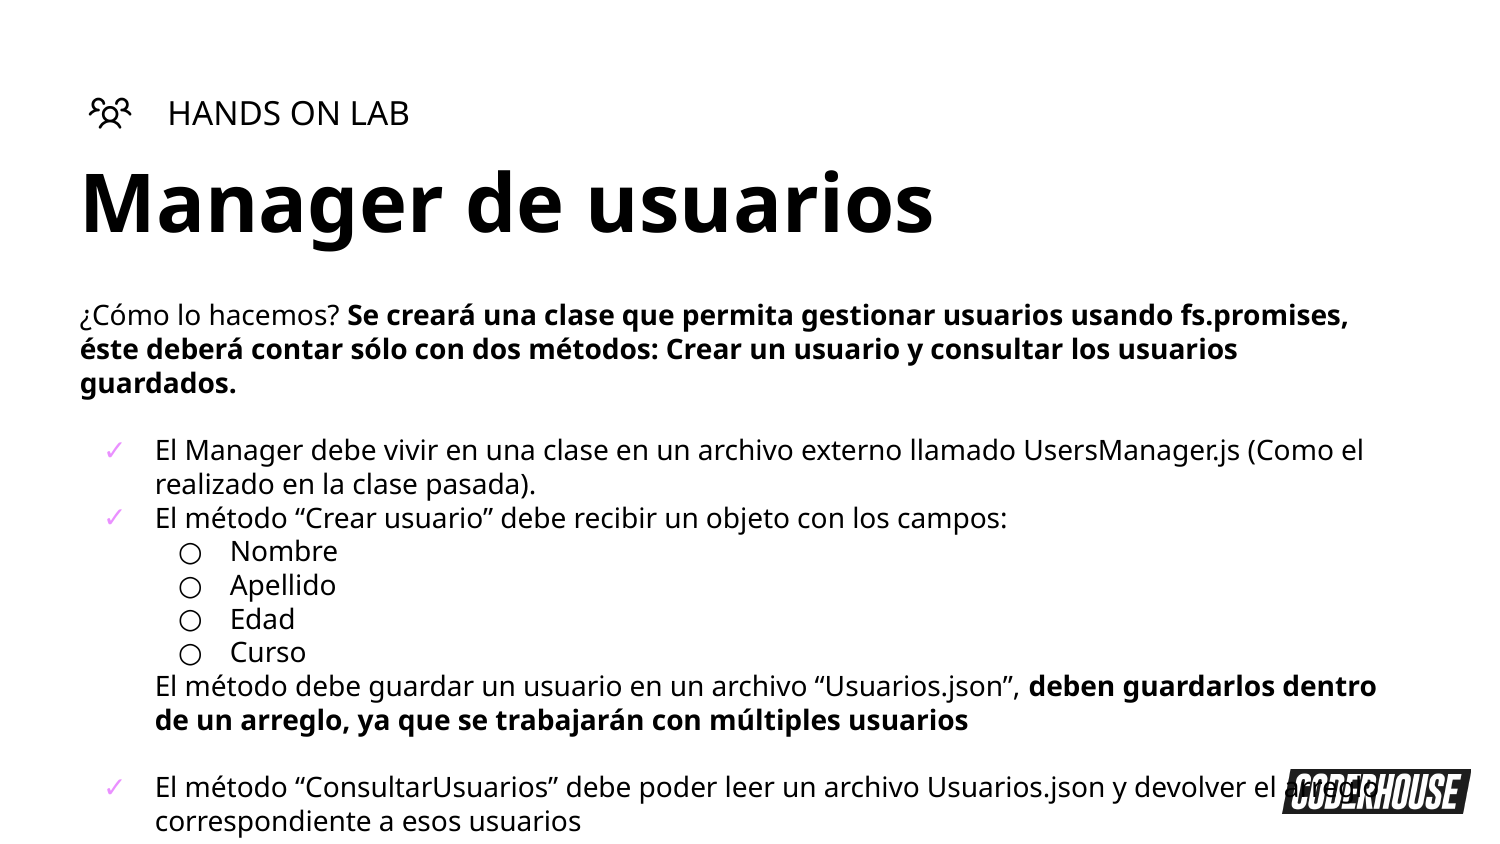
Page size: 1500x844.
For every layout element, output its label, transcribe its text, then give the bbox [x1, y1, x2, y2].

text_box Manager de usuarios [64, 147, 1500, 266]
text_box ¿Cómo lo hacemos? Se creará una clase que permita gestionar usuarios usando fs.promises, éste deberá contar sólo con dos métodos: Crear un usuario y consultar los usuarios guardados. El Manager debe vivir en una clase en un archivo externo llamado UsersManager.js (Como el realizado en la clase pasada). El método “Crear usuario” debe recibir un objeto con los campos: Nombre Apellido Edad Curso El método debe guardar un usuario en un archivo “Usuarios.json”, deben guardarlos dentro de un arreglo, ya que se trabajarán con múltiples usuarios El método “ConsultarUsuarios” debe poder leer un archivo Usuarios.json y devolver el arreglo correspondiente a esos usuarios [64, 282, 1407, 844]
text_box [74, 76, 146, 148]
text_box HANDS ON LAB [152, 76, 632, 147]
picture [1407, 769, 1471, 814]
